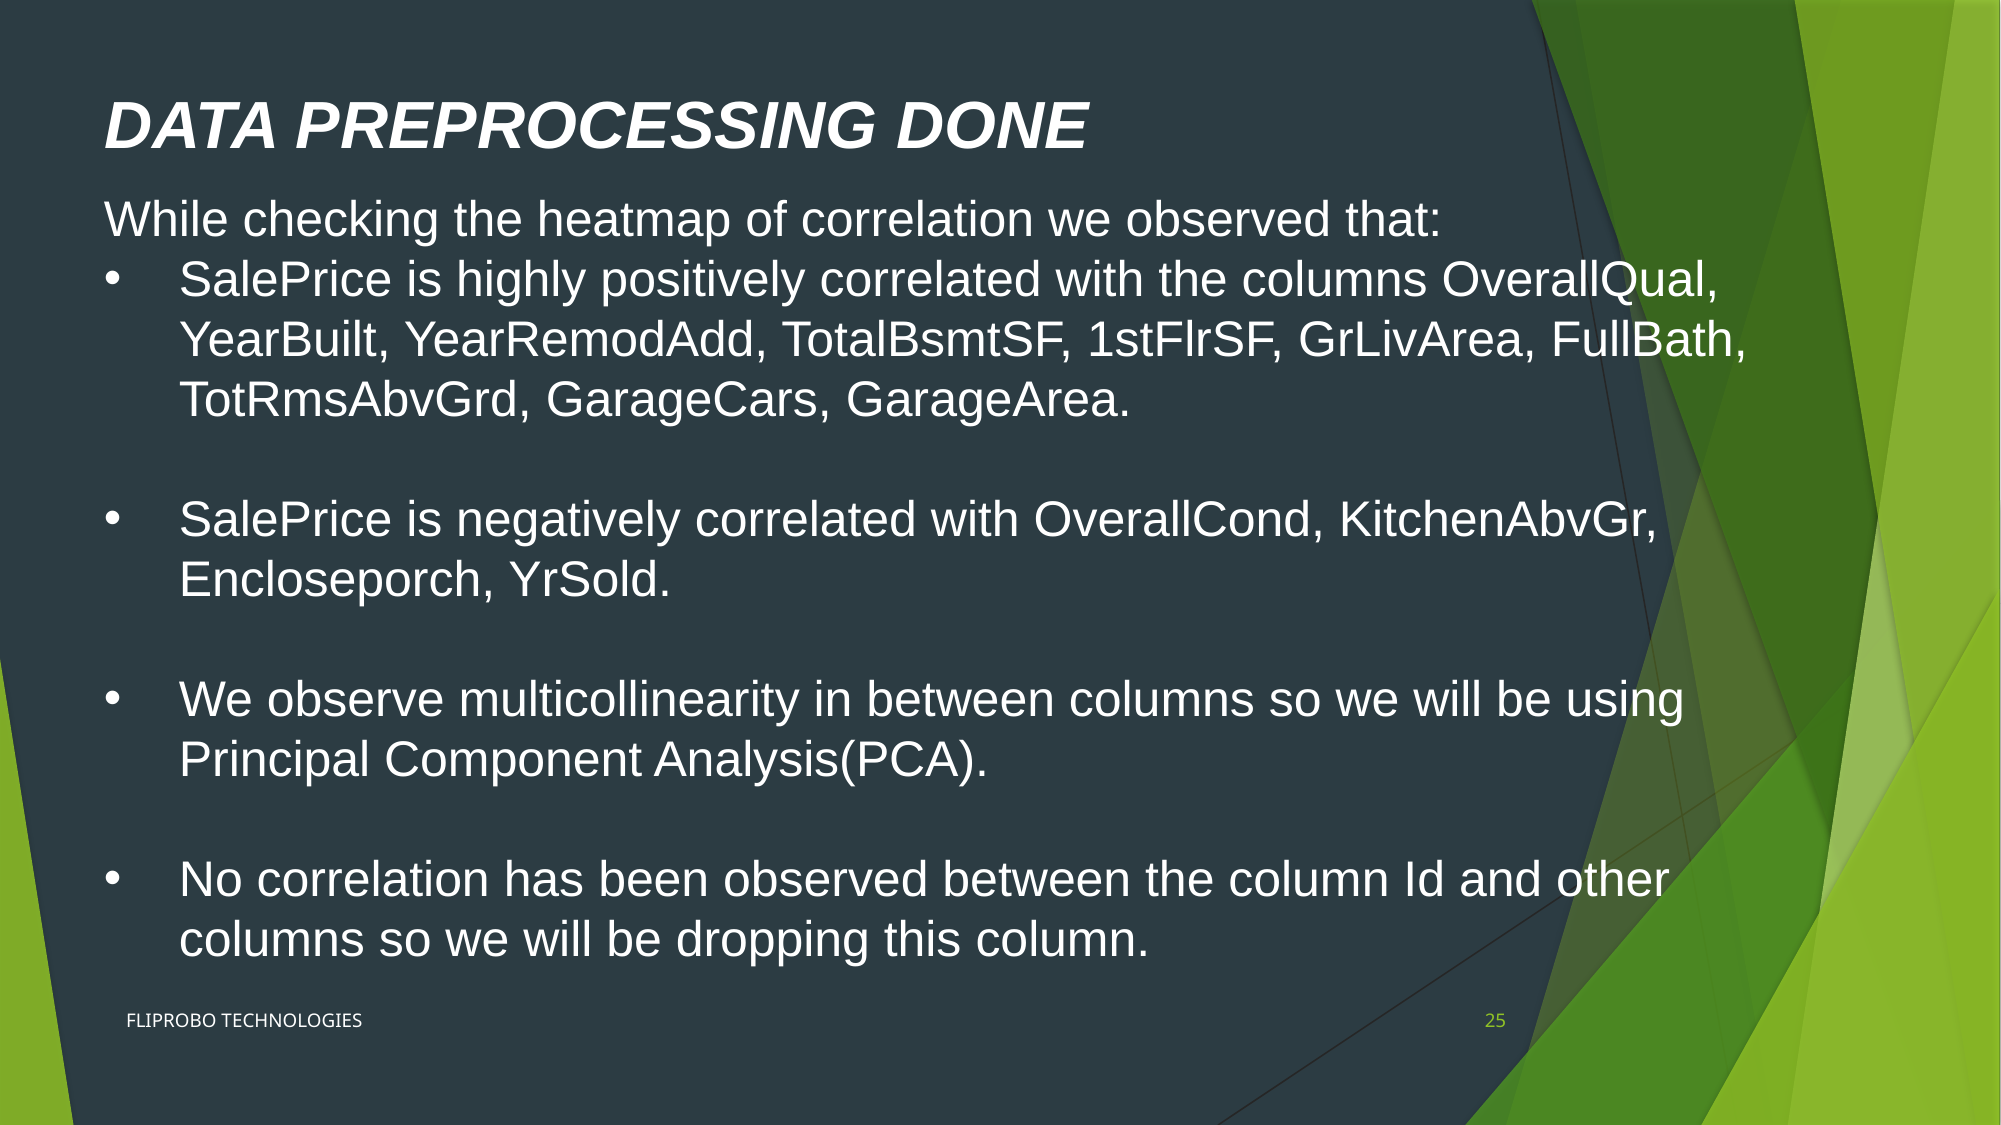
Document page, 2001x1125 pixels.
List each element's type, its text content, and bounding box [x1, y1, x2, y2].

slide_number 25 [1409, 991, 1522, 1051]
text_box While checking the heatmap of correlation we observed that: SalePrice is highly positively correlated with the columns OverallQual, YearBuilt, YearRemodAdd, TotalBsmtSF, 1stFlrSF, GrLivArea, FullBath, TotRmsAbvGrd, GarageCars, GarageArea. SalePrice is negatively correlated with OverallCond, KitchenAbvGr, Encloseporch, YrSold. We observe multicollinearity in between columns so we will be using Principal Component Analysis(PCA). No correlation has been observed between the column Id and other columns so we will be dropping this column. [89, 179, 1788, 975]
text_box DATA PREPROCESSING DONE [89, 74, 1673, 170]
footer FLIPROBO TECHNOLOGIES [111, 991, 1145, 1051]
